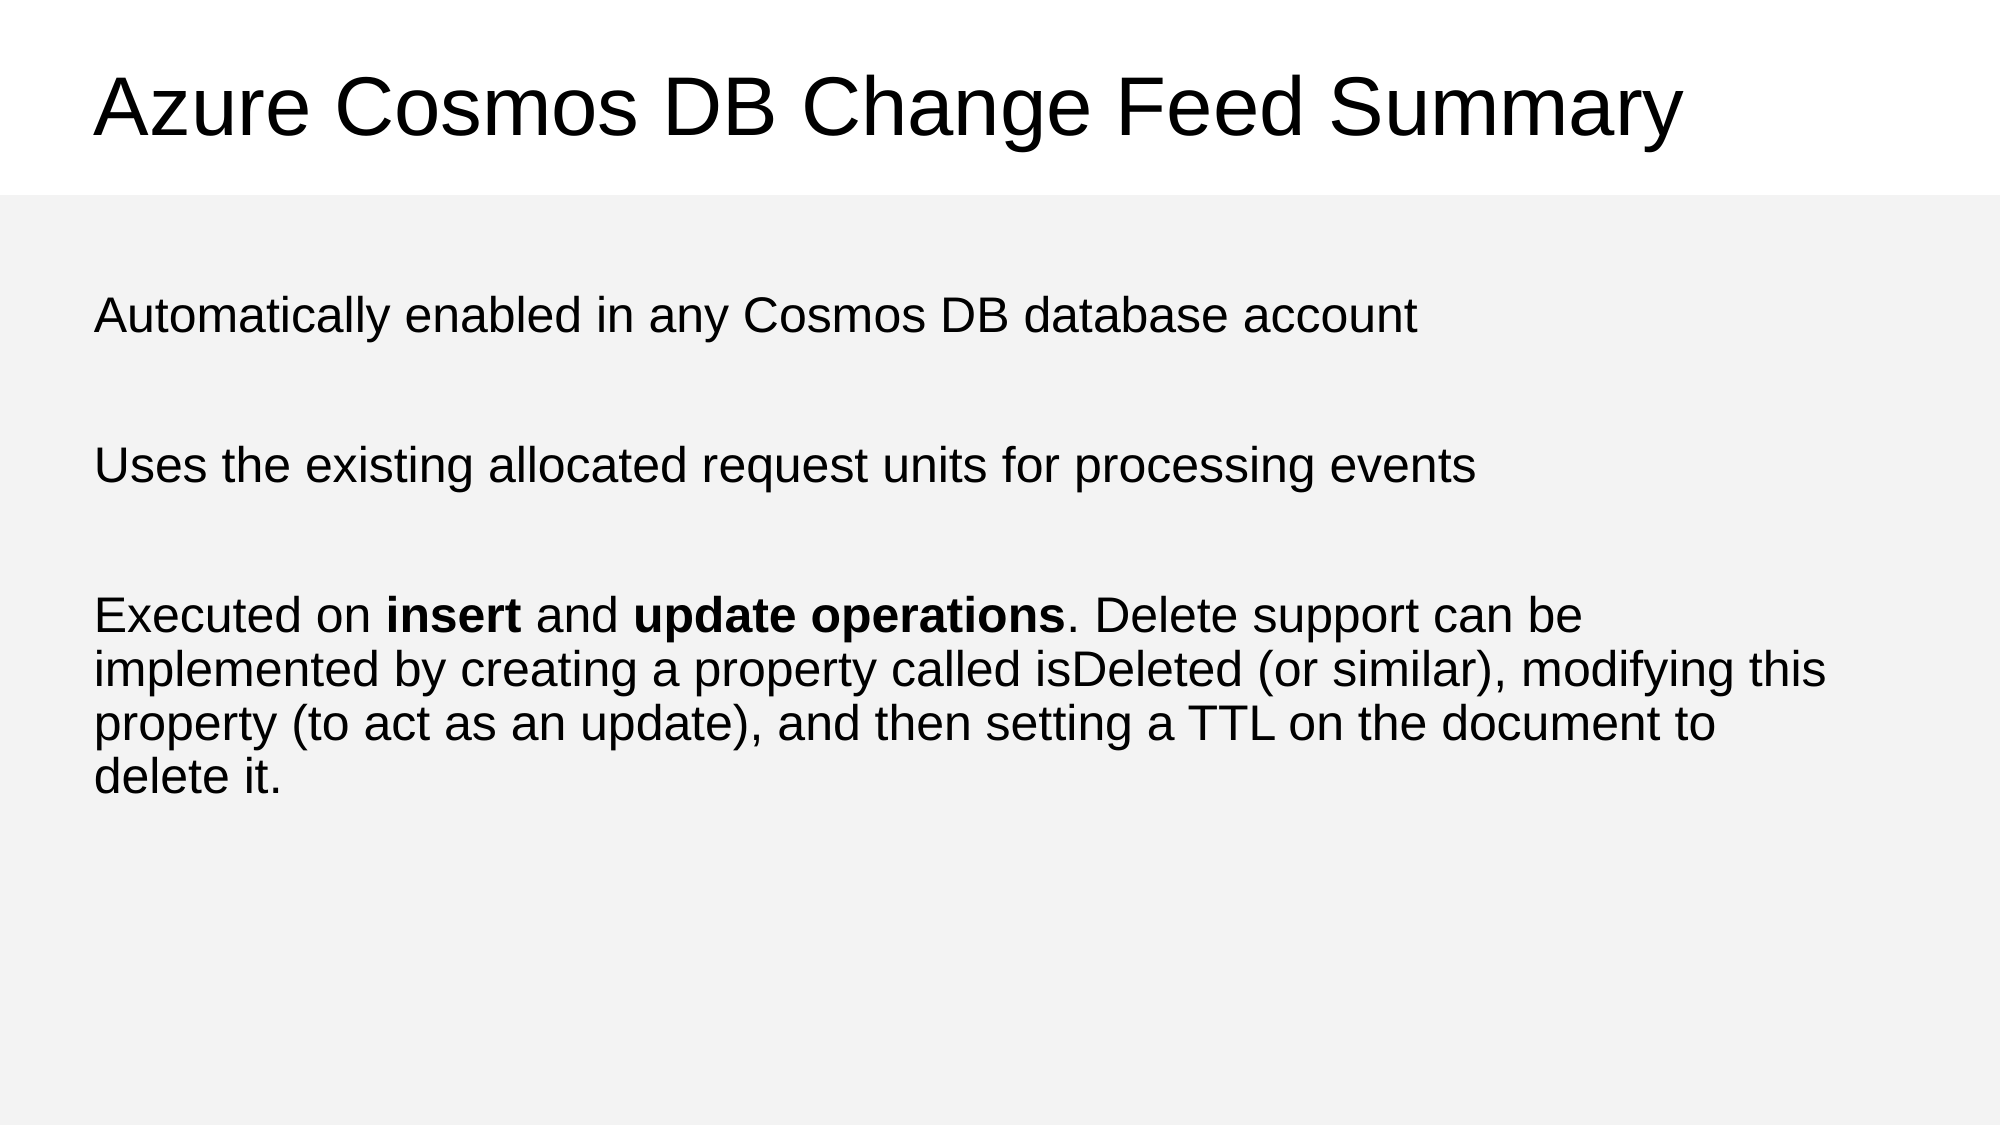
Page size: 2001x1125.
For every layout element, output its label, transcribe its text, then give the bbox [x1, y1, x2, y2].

text_box Automatically enabled in any Cosmos DB database account Uses the existing allocated request units for processing events Executed on insert and update operations. Delete support can be implemented by creating a property called isDeleted (or similar), modifying this property (to act as an update), and then setting a TTL on the document to delete it. [78, 282, 1881, 891]
text_box Azure Cosmos DB Change Feed Summary [78, 0, 1804, 218]
